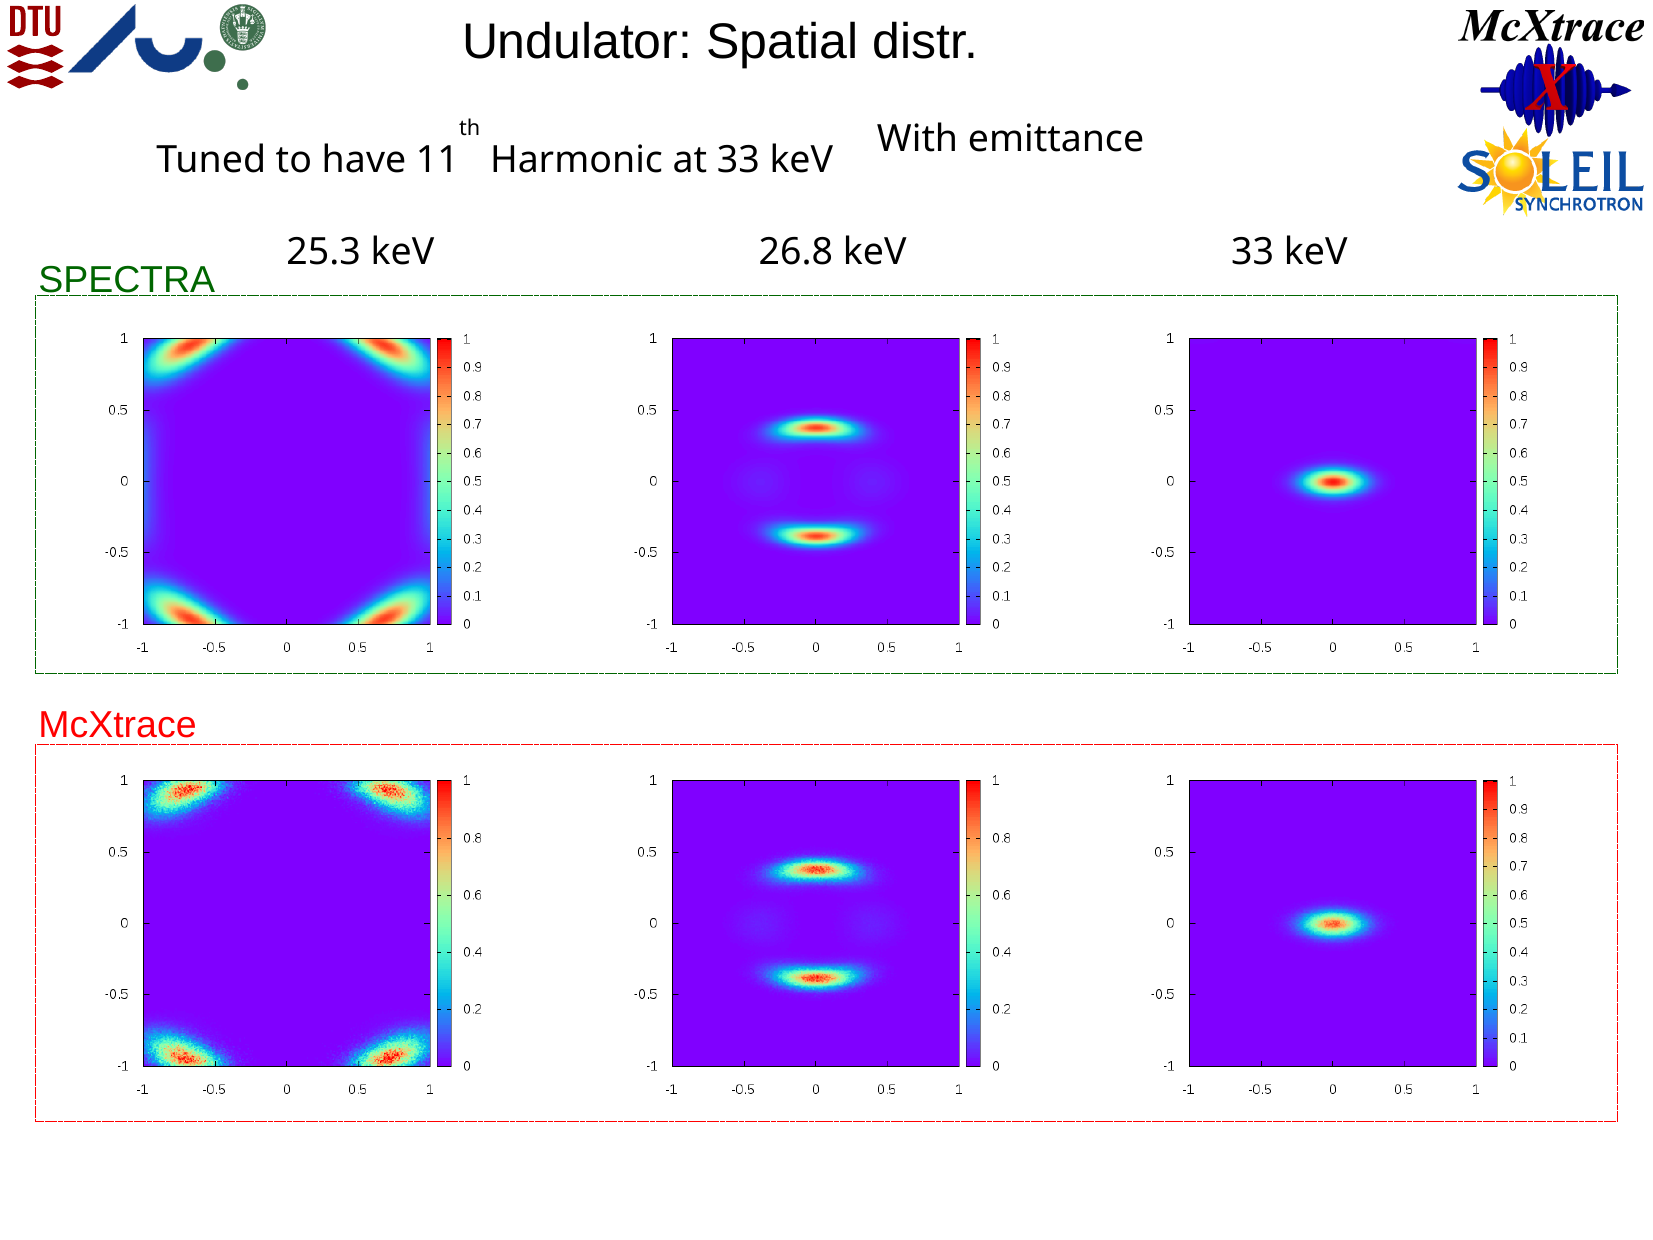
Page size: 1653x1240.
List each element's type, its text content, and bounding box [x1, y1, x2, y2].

text_box 26.8 keV [751, 220, 921, 279]
picture [5, 721, 1613, 1143]
picture [15, 10, 20, 32]
text_box McXtrace [30, 700, 229, 721]
picture [67, 0, 276, 90]
text_box SPECTRA [30, 247, 229, 279]
picture [21, 85, 50, 89]
text_box With emittance [1103, 106, 1171, 166]
text_box 33 keV [1223, 220, 1361, 279]
text_box [1613, 295, 1618, 674]
text_box Undulator: Spatial distr. [236, 8, 1205, 69]
picture [5, 5, 65, 89]
text_box Tuned to have 11th Harmonic at 33 keV [149, 106, 1103, 188]
picture [50, 5, 55, 32]
text_box 25.3 keV [278, 220, 449, 279]
text_box [1613, 744, 1618, 1122]
picture [1422, 4, 1644, 217]
picture [5, 279, 1613, 700]
